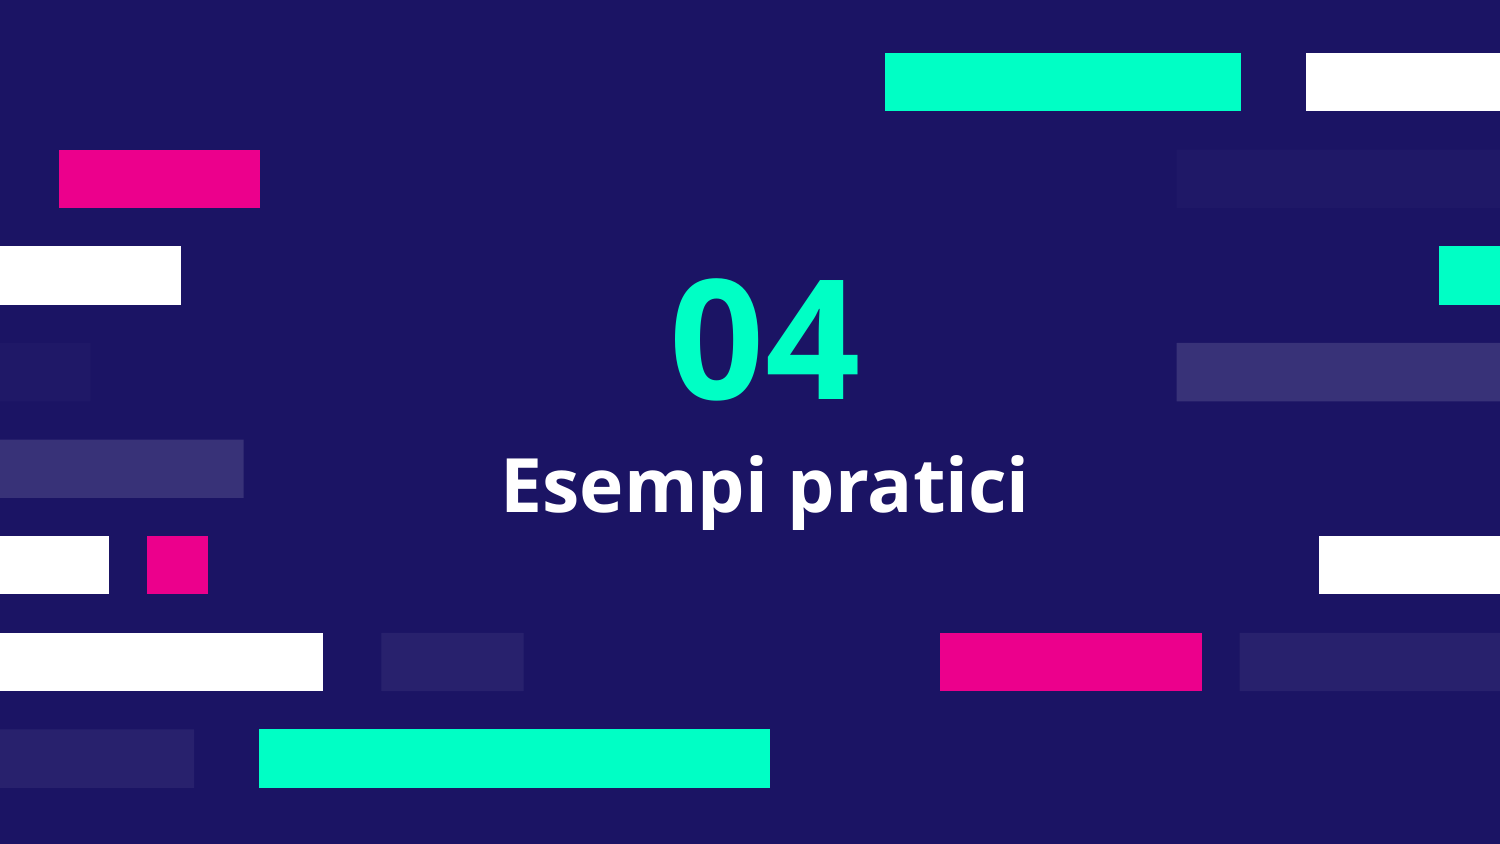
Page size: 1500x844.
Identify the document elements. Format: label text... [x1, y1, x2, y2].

title Esempi pratici [74, 445, 1457, 519]
title 04 [74, 352, 1457, 434]
